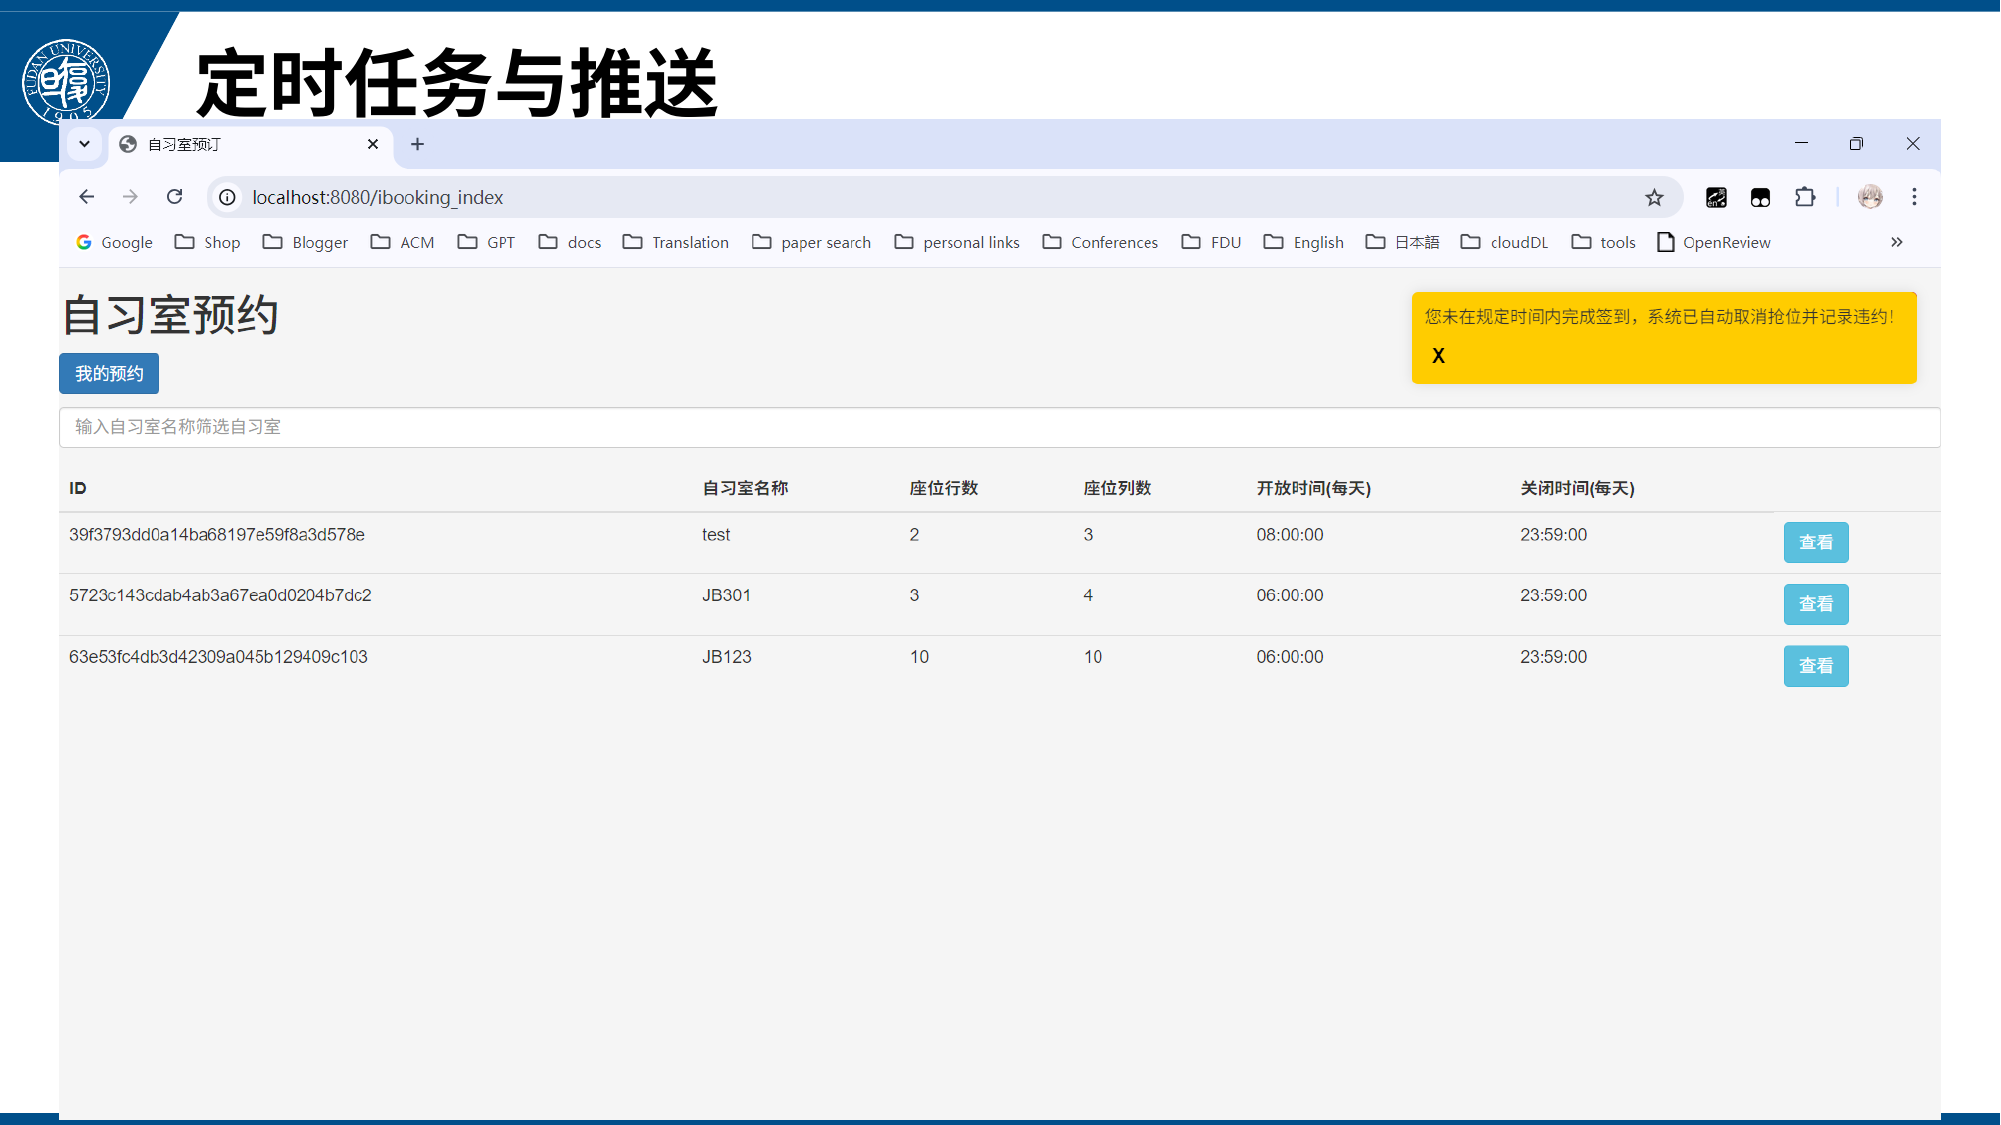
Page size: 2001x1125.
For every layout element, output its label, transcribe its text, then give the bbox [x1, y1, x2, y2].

title 定时任务与推送 [179, 11, 1863, 119]
picture [22, 39, 1941, 1120]
